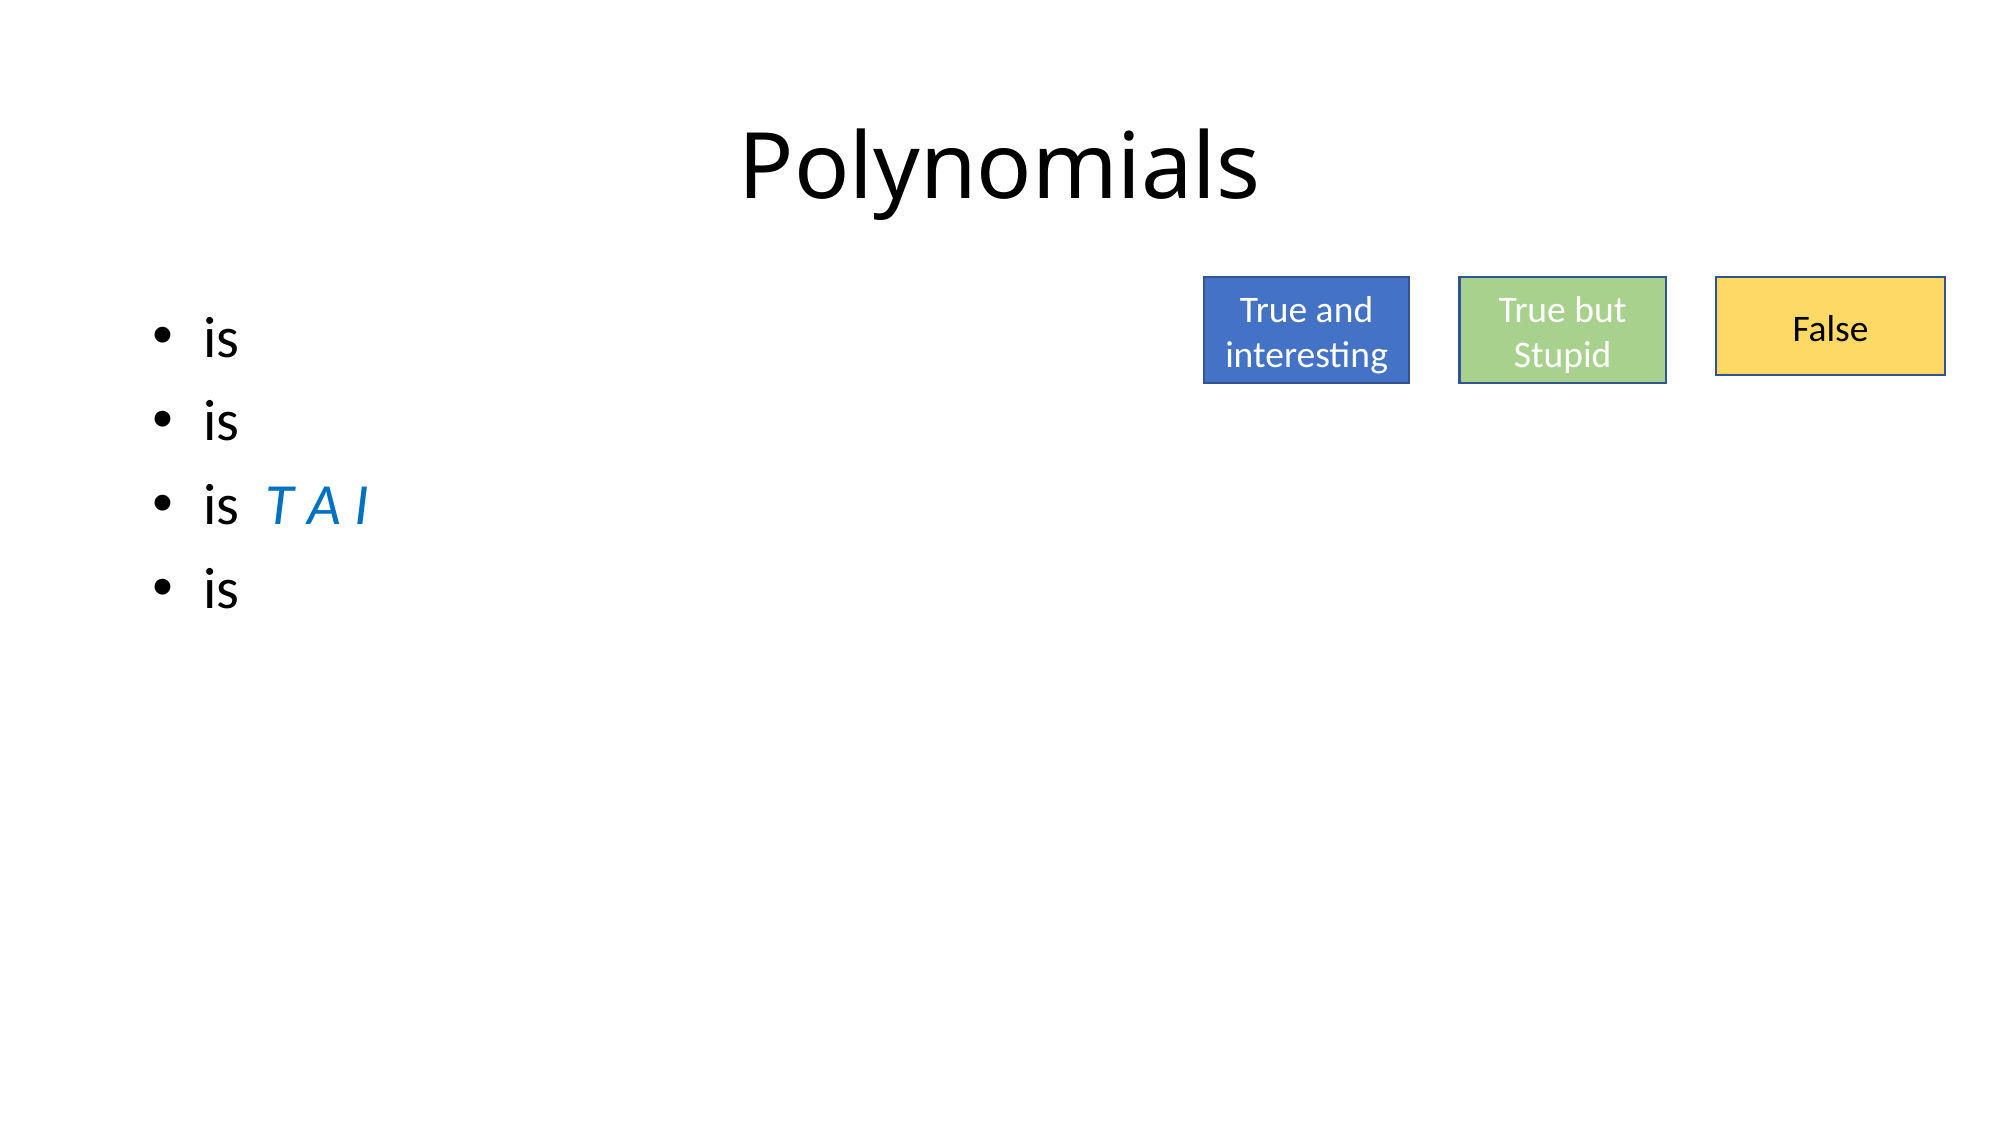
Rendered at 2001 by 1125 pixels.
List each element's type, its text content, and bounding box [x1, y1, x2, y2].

title Polynomials [137, 59, 1863, 278]
text_box False [1715, 276, 1946, 376]
text_box True and interesting [1203, 276, 1410, 384]
text_box True but Stupid [1458, 276, 1667, 384]
